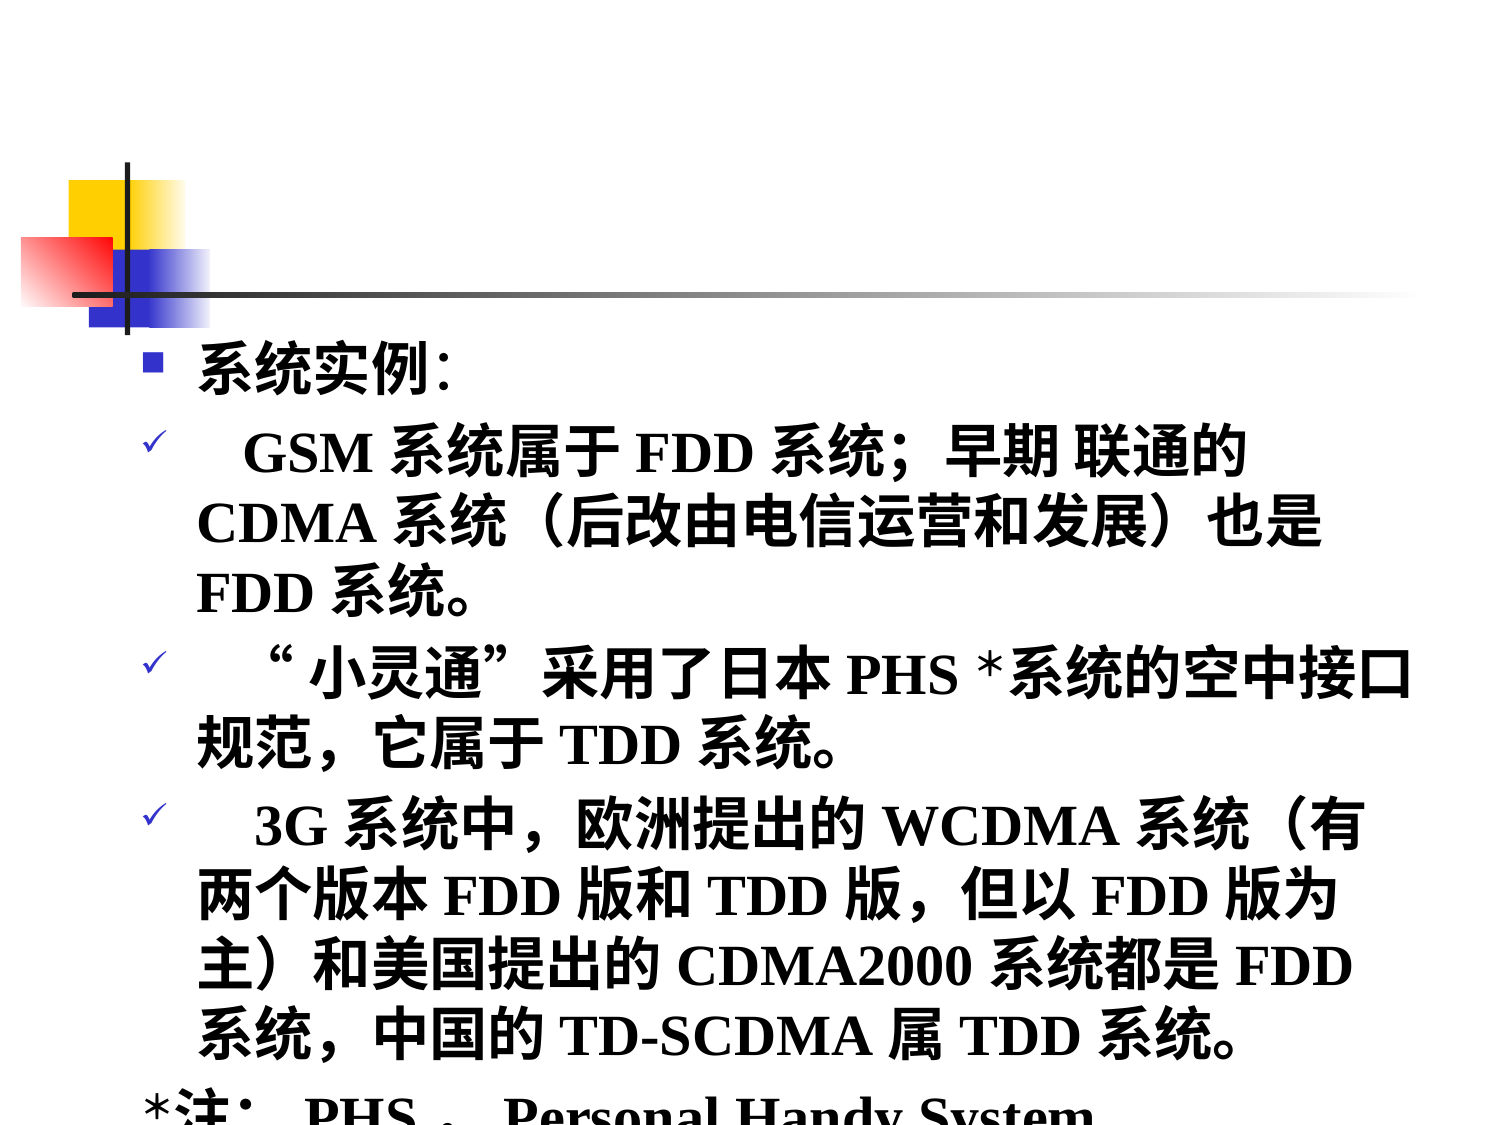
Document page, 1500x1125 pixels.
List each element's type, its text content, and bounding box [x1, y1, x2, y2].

list 系统实例： GSM系统属于FDD系统；早期 联通的CDMA系统（后改由电信运营和发展）也是FDD系统。 “小灵通”采用了日本PHS＊系统的空中接口规范，它属于TDD系统。 3G系统中，欧洲提出的WCDMA系统（有两个版本FDD版和TDD版，但以FDD版为主）和美国提出的CDMA2000系统都是FDD系统，中国的TD-SCDMA属TDD系统。 ＊注：PHS，Personal Handy System [124, 324, 1438, 1101]
